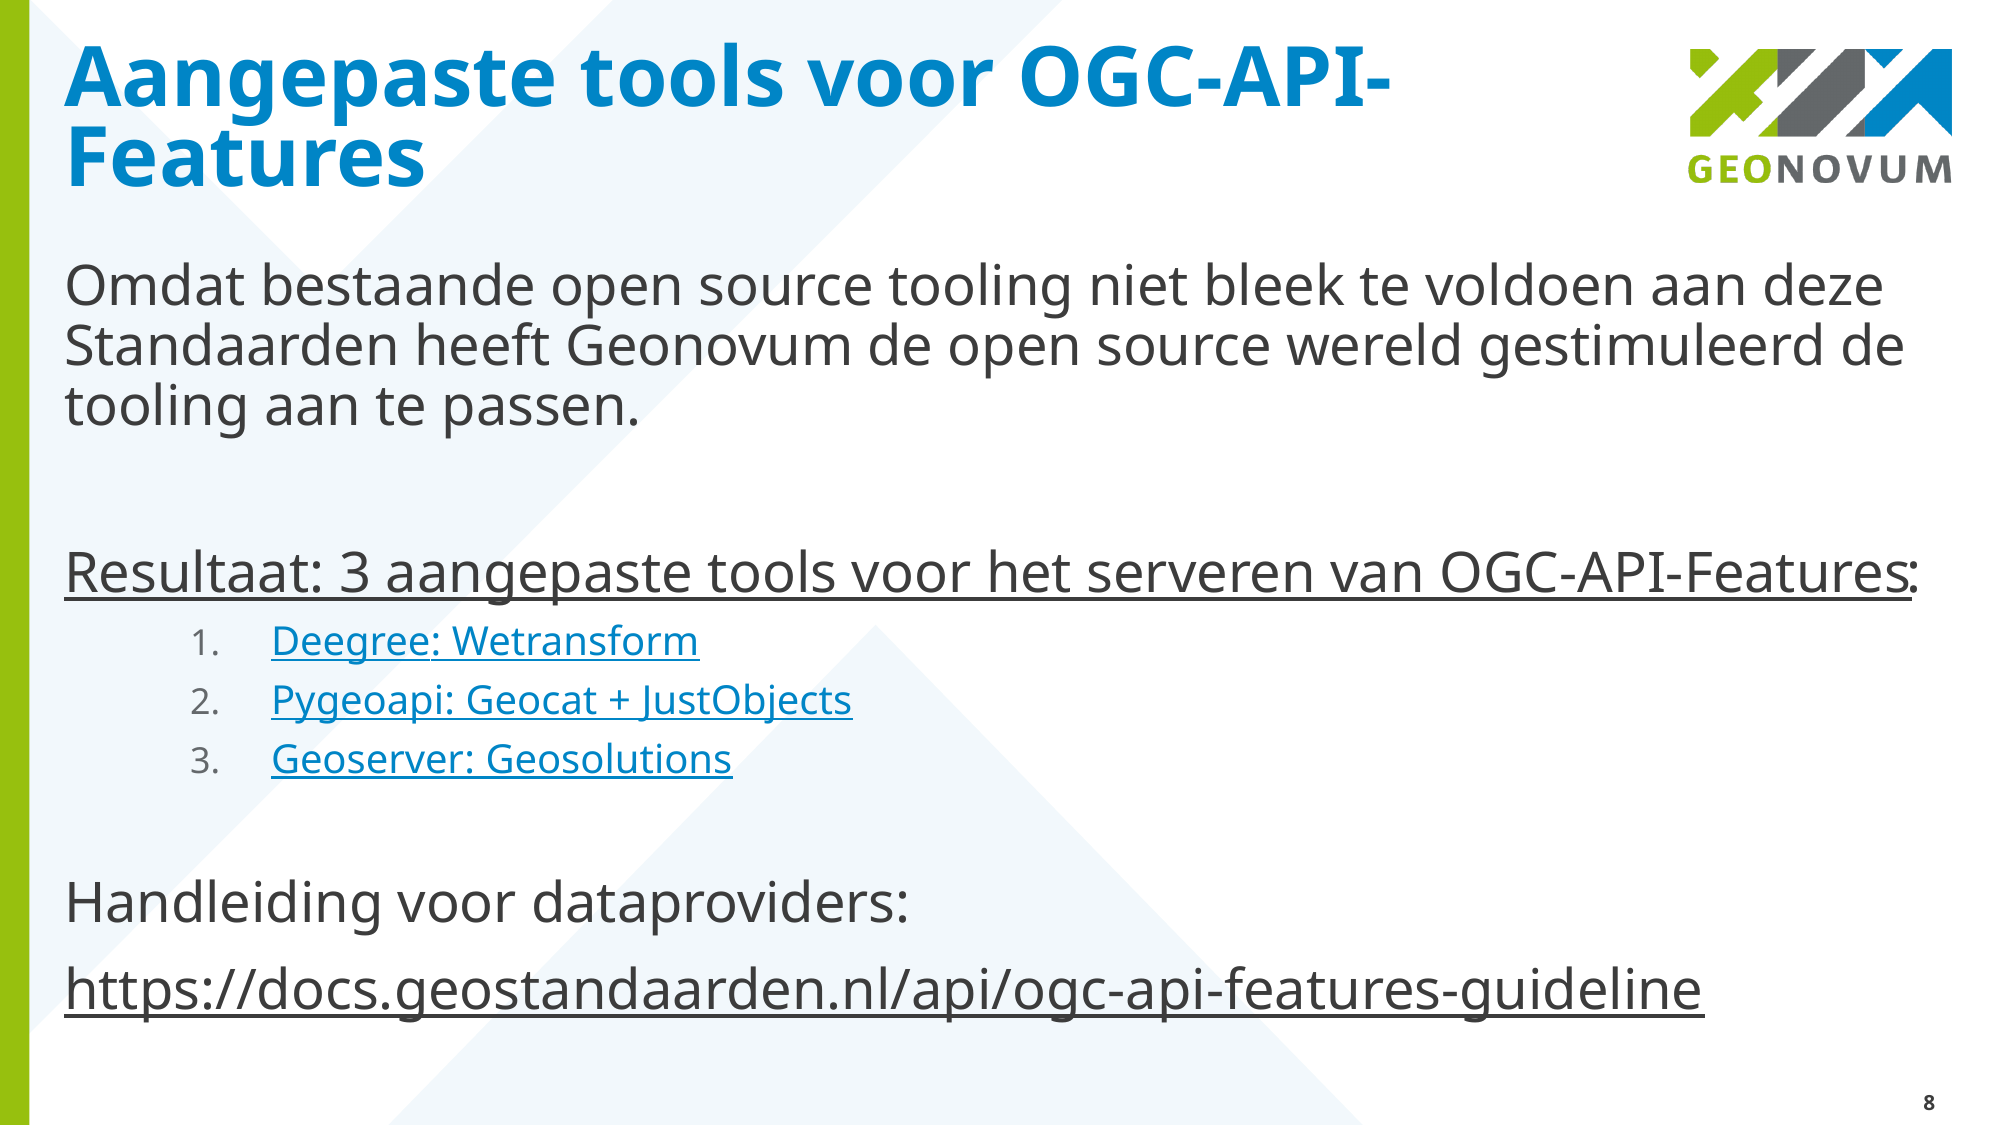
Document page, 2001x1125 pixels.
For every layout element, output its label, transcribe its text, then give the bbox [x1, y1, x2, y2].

picture [1686, 49, 1955, 186]
list Omdat bestaande open source tooling niet bleek te voldoen aan deze Standaarden heeft Geonovum de open source wereld gestimuleerd de tooling aan te passen. Resultaat: 3 aangepaste tools voor het serveren van OGC-API-Features: Deegree: Wetransform Pygeoapi: Geocat + JustObjects Geoserver: Geosolutions Handleiding voor dataproviders: https://docs.geostandaarden.nl/api/ogc-api-features-guideline [49, 249, 1951, 1059]
title Aangepaste tools voor OGC-API-Features [49, 0, 1654, 210]
slide_number 8 [1824, 1088, 1951, 1120]
